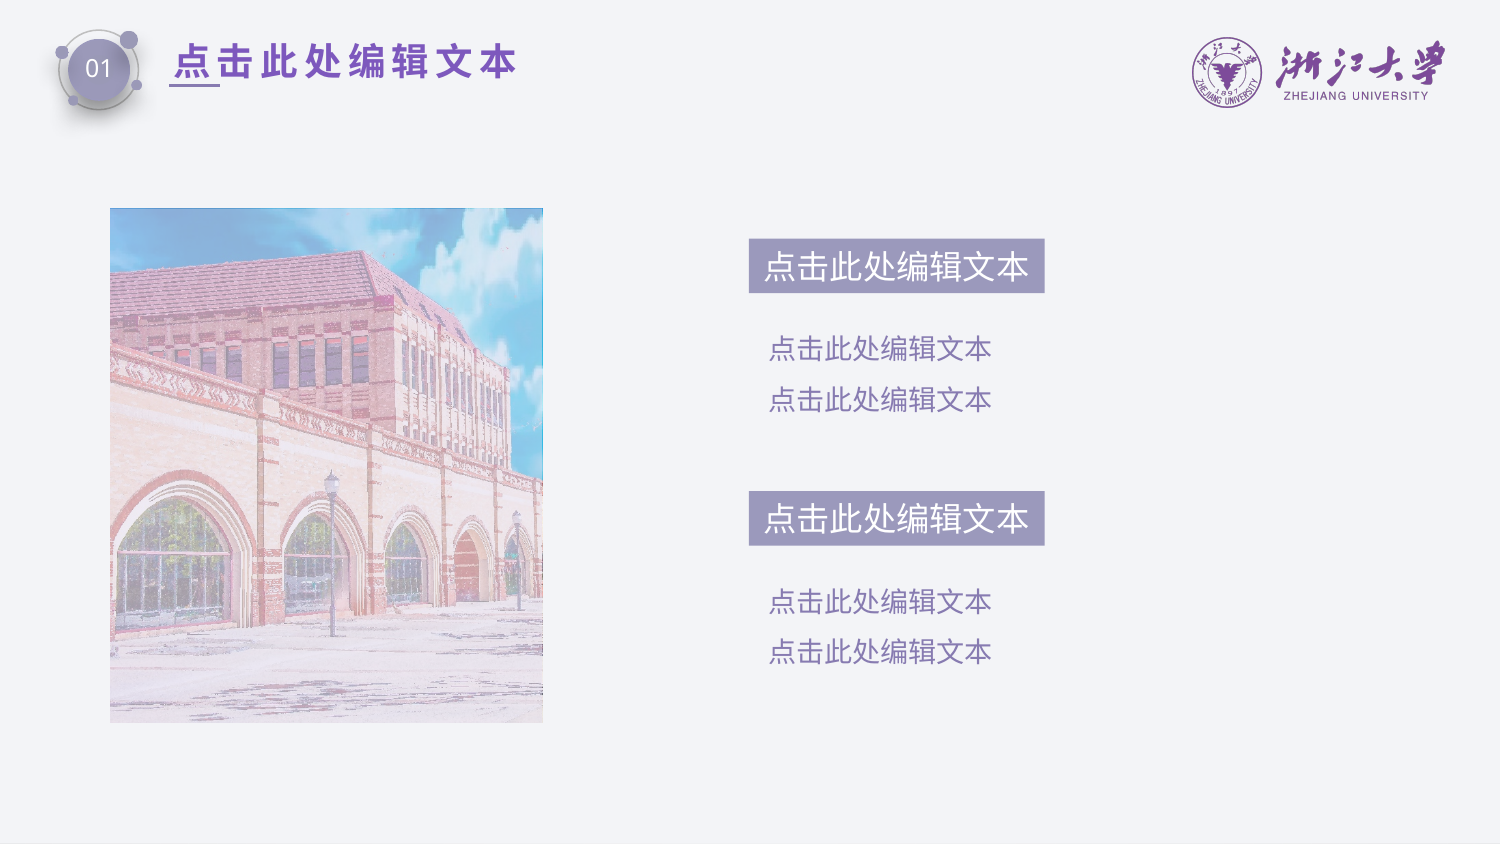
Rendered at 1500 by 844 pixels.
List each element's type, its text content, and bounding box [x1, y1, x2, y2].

text_box 点击此处编辑文本 [748, 238, 1045, 294]
text_box 点击此处编辑文本 [158, 30, 532, 90]
text_box 点击此处编辑文本 点击此处编辑文本 [753, 559, 1047, 676]
picture [110, 208, 543, 723]
text_box 点击此处编辑文本 [748, 491, 1045, 546]
text_box 点击此处编辑文本 点击此处编辑文本 [753, 307, 1054, 424]
picture [1192, 37, 1445, 108]
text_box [55, 30, 143, 110]
